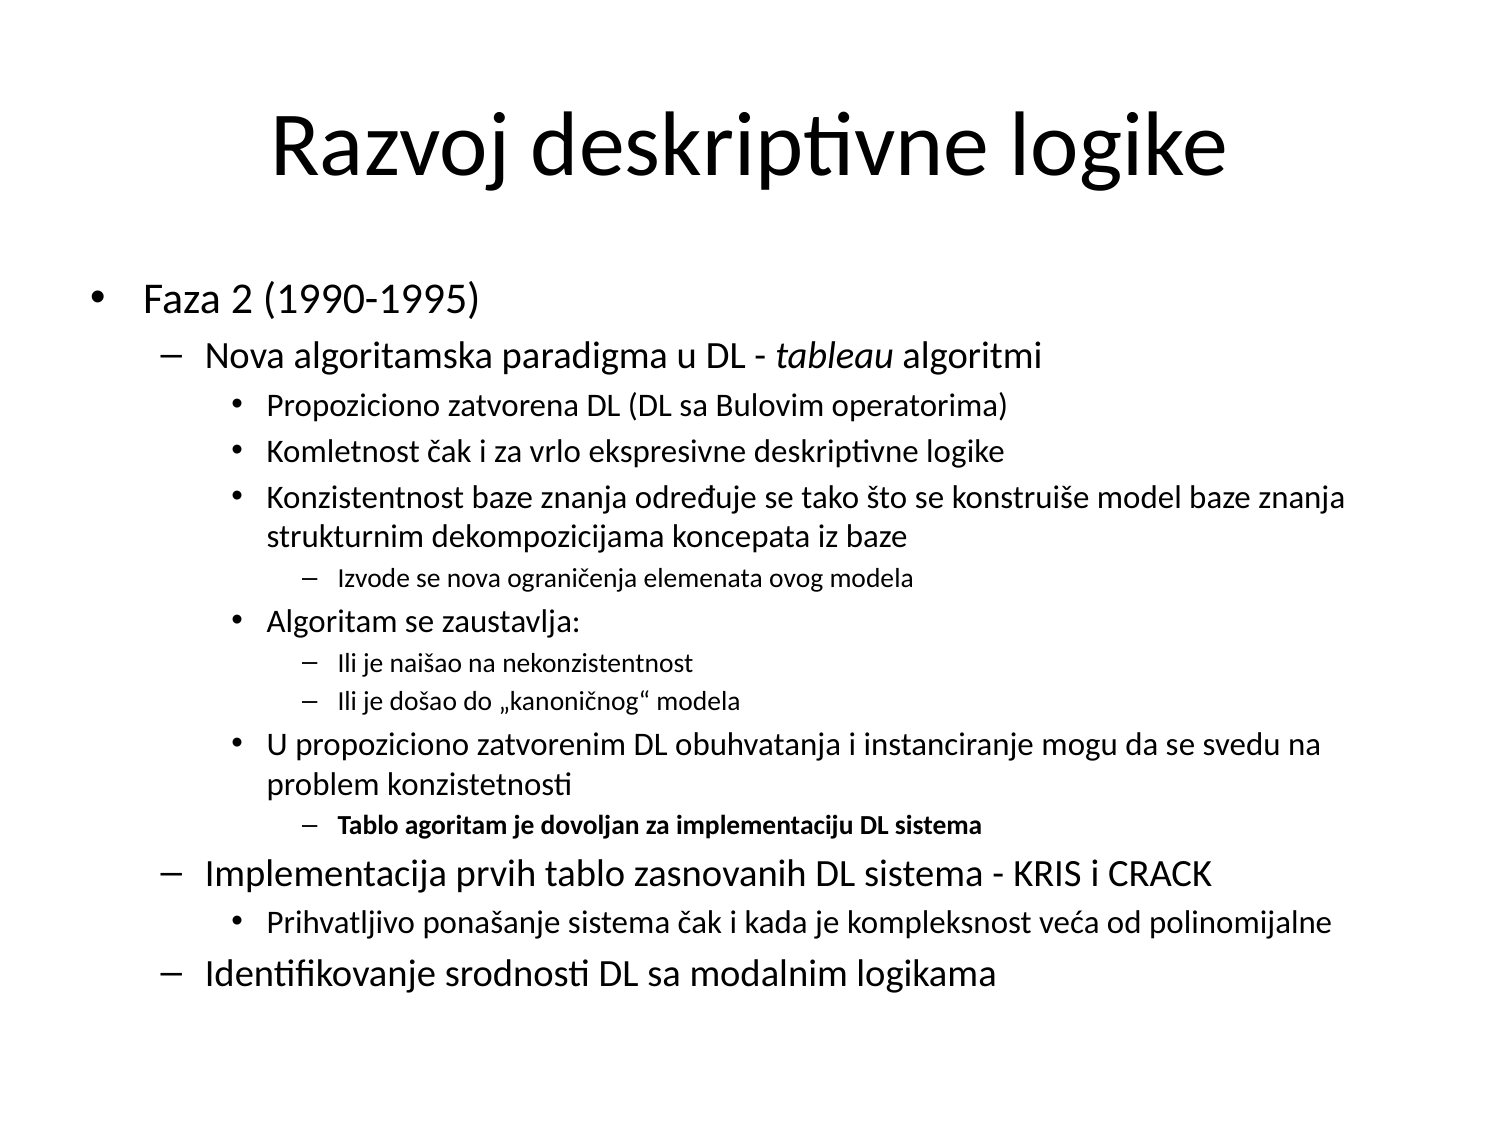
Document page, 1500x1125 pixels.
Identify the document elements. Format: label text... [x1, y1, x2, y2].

title Razvoj deskriptivne logike [75, 45, 1425, 233]
list Faza 2 (1990-1995) Nova algoritamska paradigma u DL - tableau algoritmi Propoziciono zatvorena DL (DL sa Bulovim operatorima) Komletnost čak i za vrlo ekspresivne deskriptivne logike Konzistentnost baze znanja određuje se tako što se konstruiše model baze znanja strukturnim dekompozicijama koncepata iz baze Izvode se nova ograničenja elemenata ovog modela Algoritam se zaustavlja: Ili je naišao na nekonzistentnost Ili je došao do „kanoničnog“ modela U propoziciono zatvorenim DL obuhvatanja i instanciranje mogu da se svedu na problem konzistetnosti Tablo agoritam je dovoljan za implementaciju DL sistema Implementacija prvih tablo zasnovanih DL sistema - KRIS i CRACK Prihvatljivo ponašanje sistema čak i kada je kompleksnost veća od polinomijalne Identifikovanje srodnosti DL sa modalnim logikama [75, 262, 1425, 1005]
